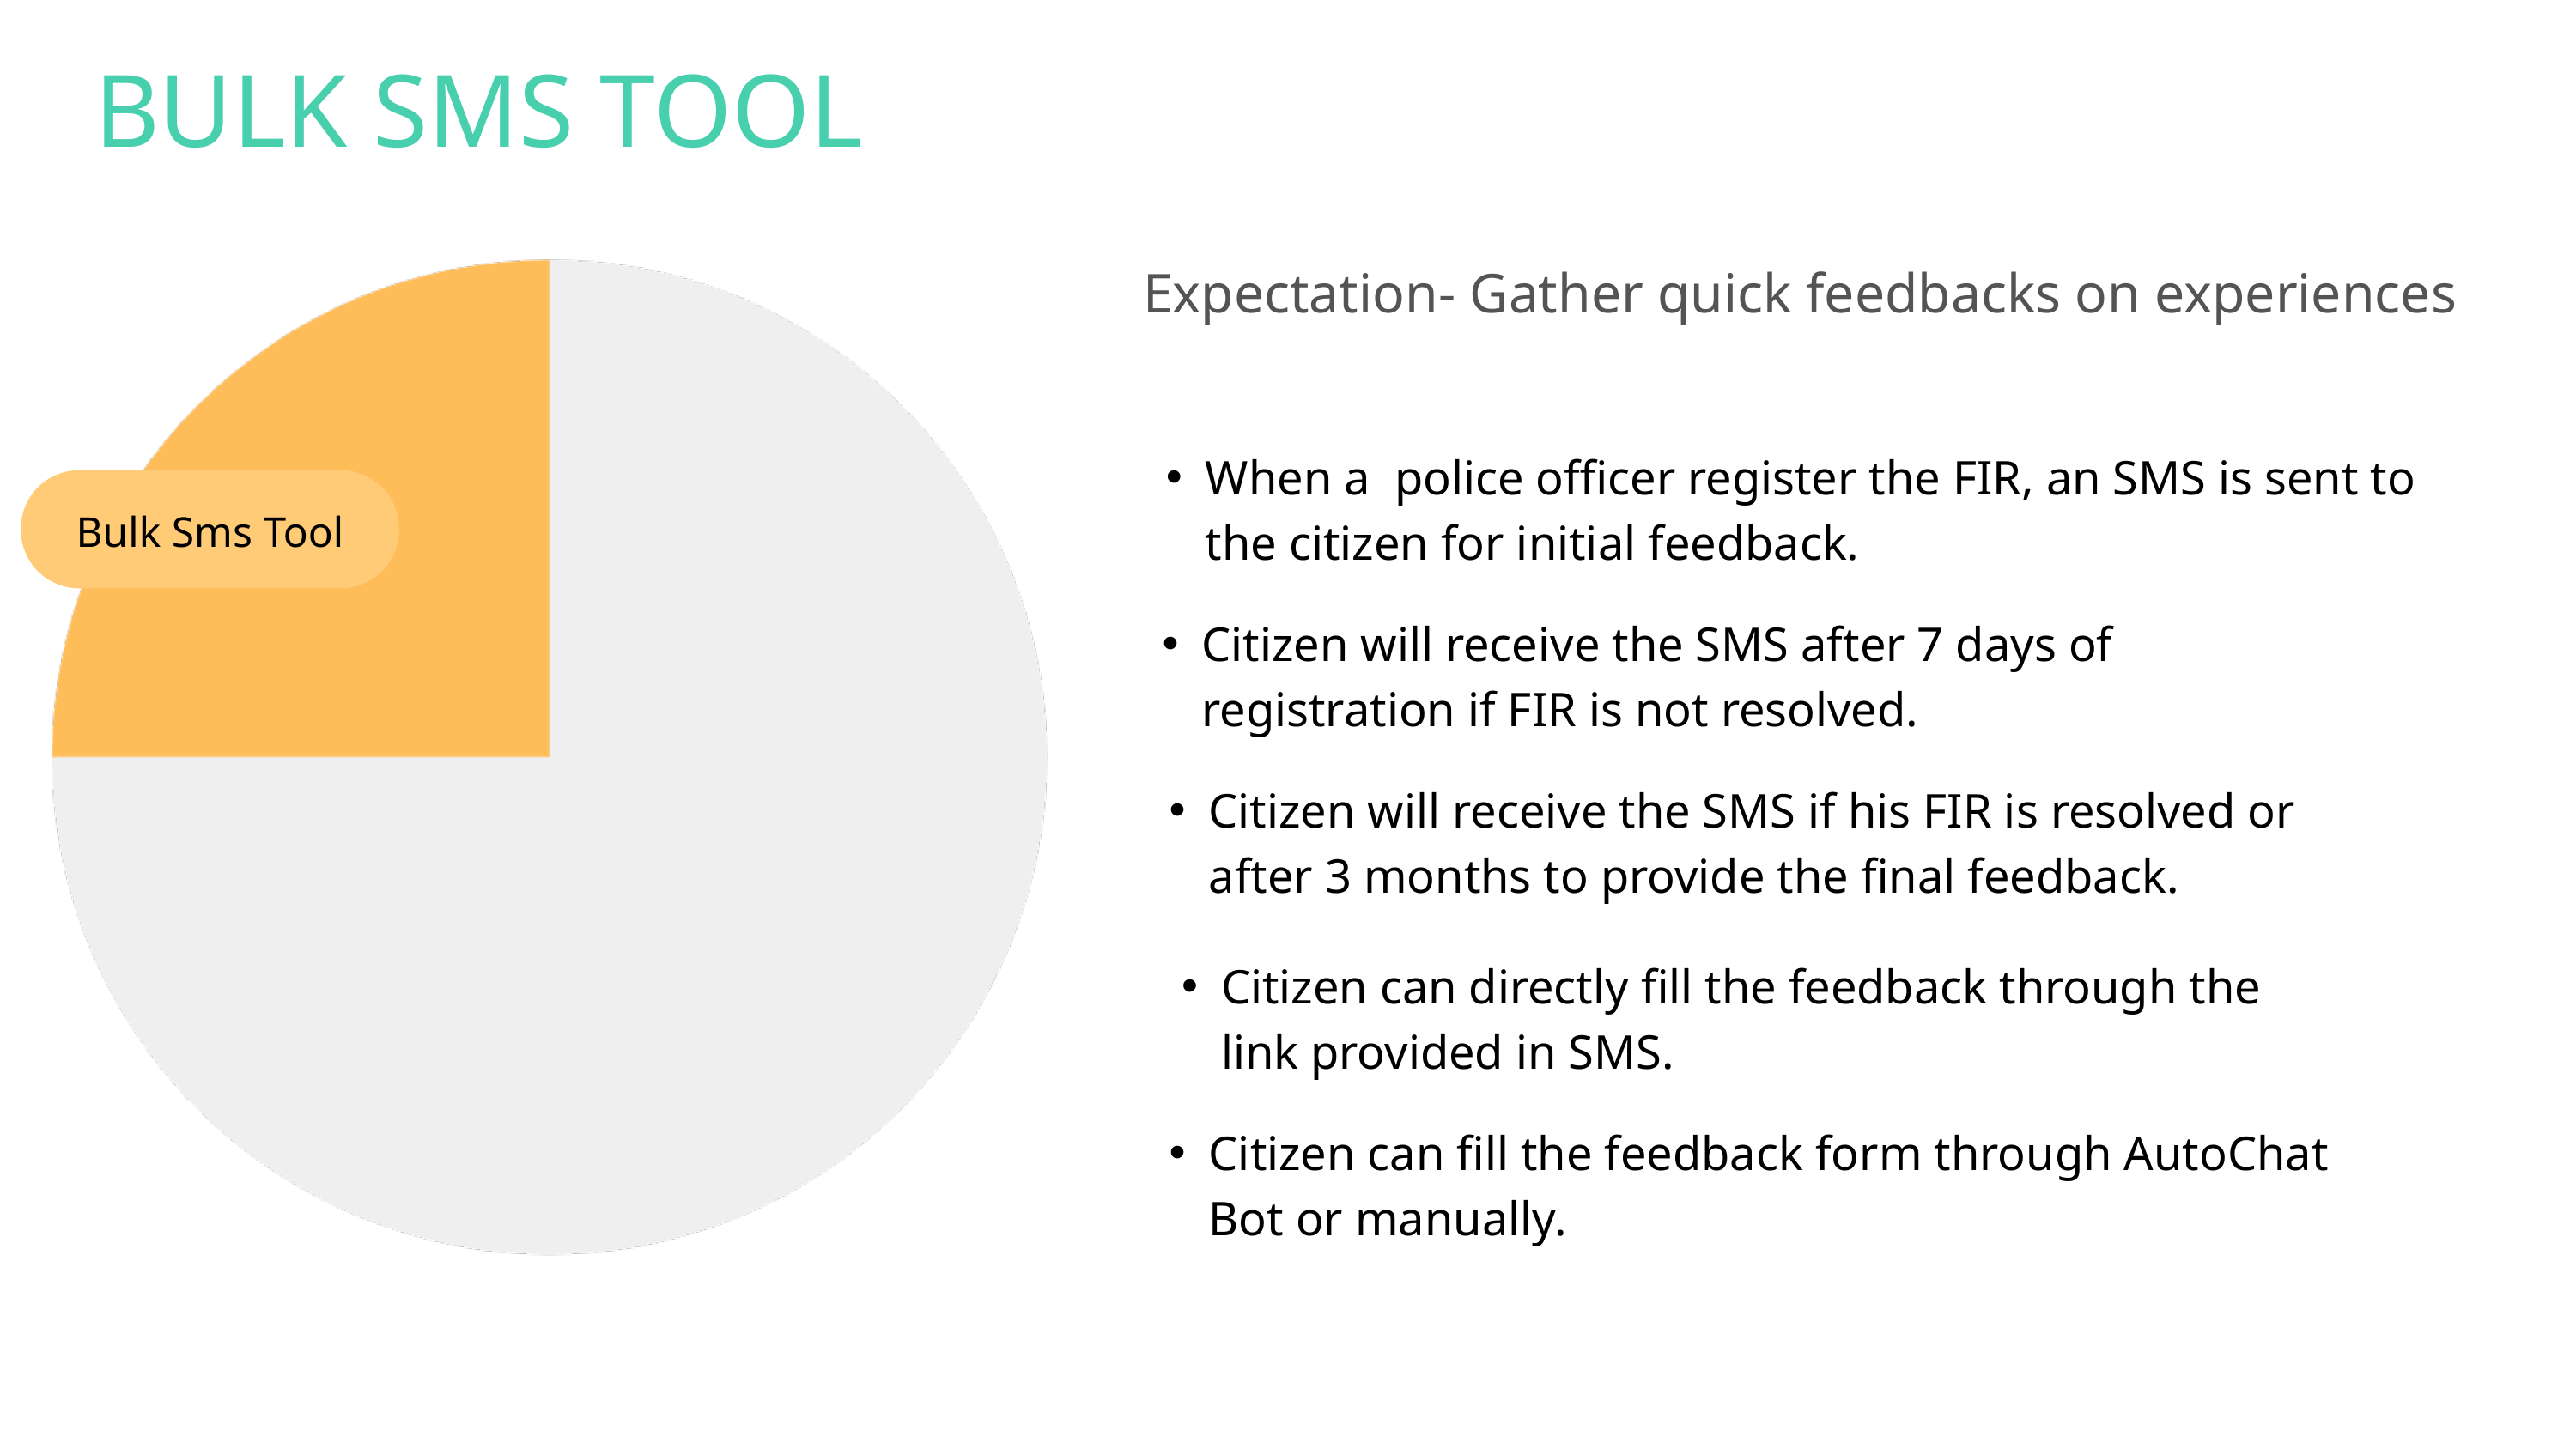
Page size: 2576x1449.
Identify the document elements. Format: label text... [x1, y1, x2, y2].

text_box BULK SMS TOOL [0, 68, 1015, 158]
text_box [1122, 260, 2482, 1240]
picture [0, 161, 1147, 1355]
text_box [21, 470, 399, 589]
